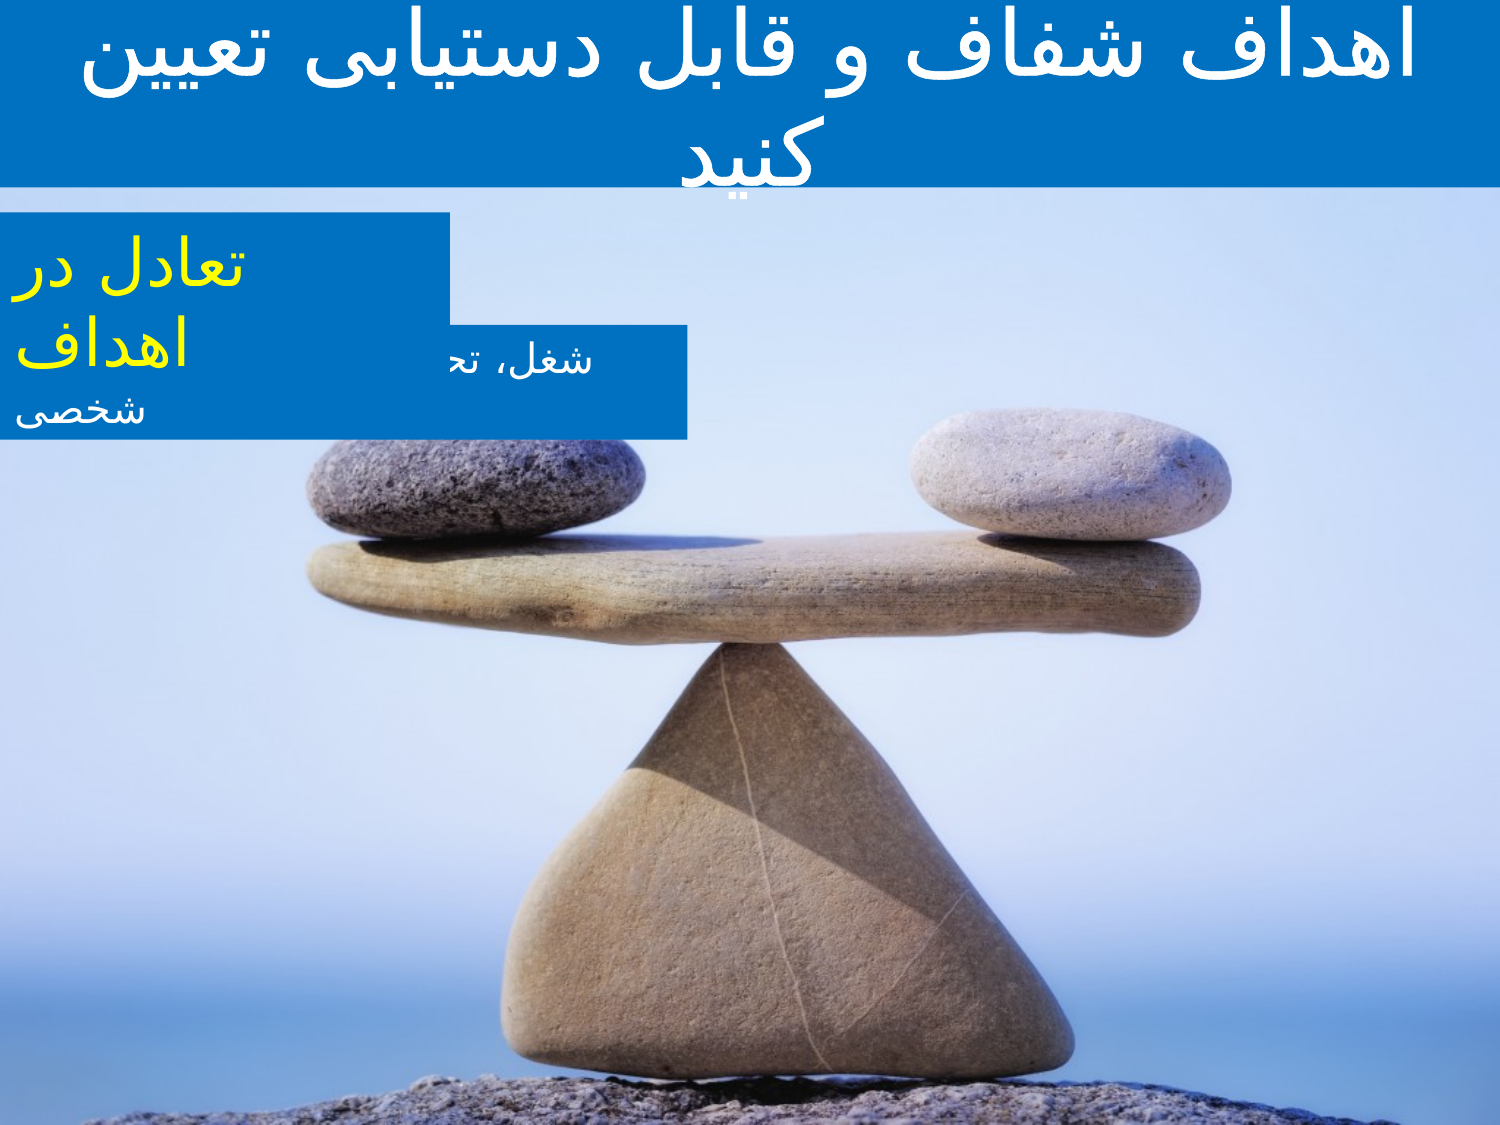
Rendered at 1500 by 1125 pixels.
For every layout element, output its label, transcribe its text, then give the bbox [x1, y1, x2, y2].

title اهداف شفاف و قابل دستیابی تعیین کنید [0, 0, 1500, 187]
picture [0, 187, 1500, 1125]
